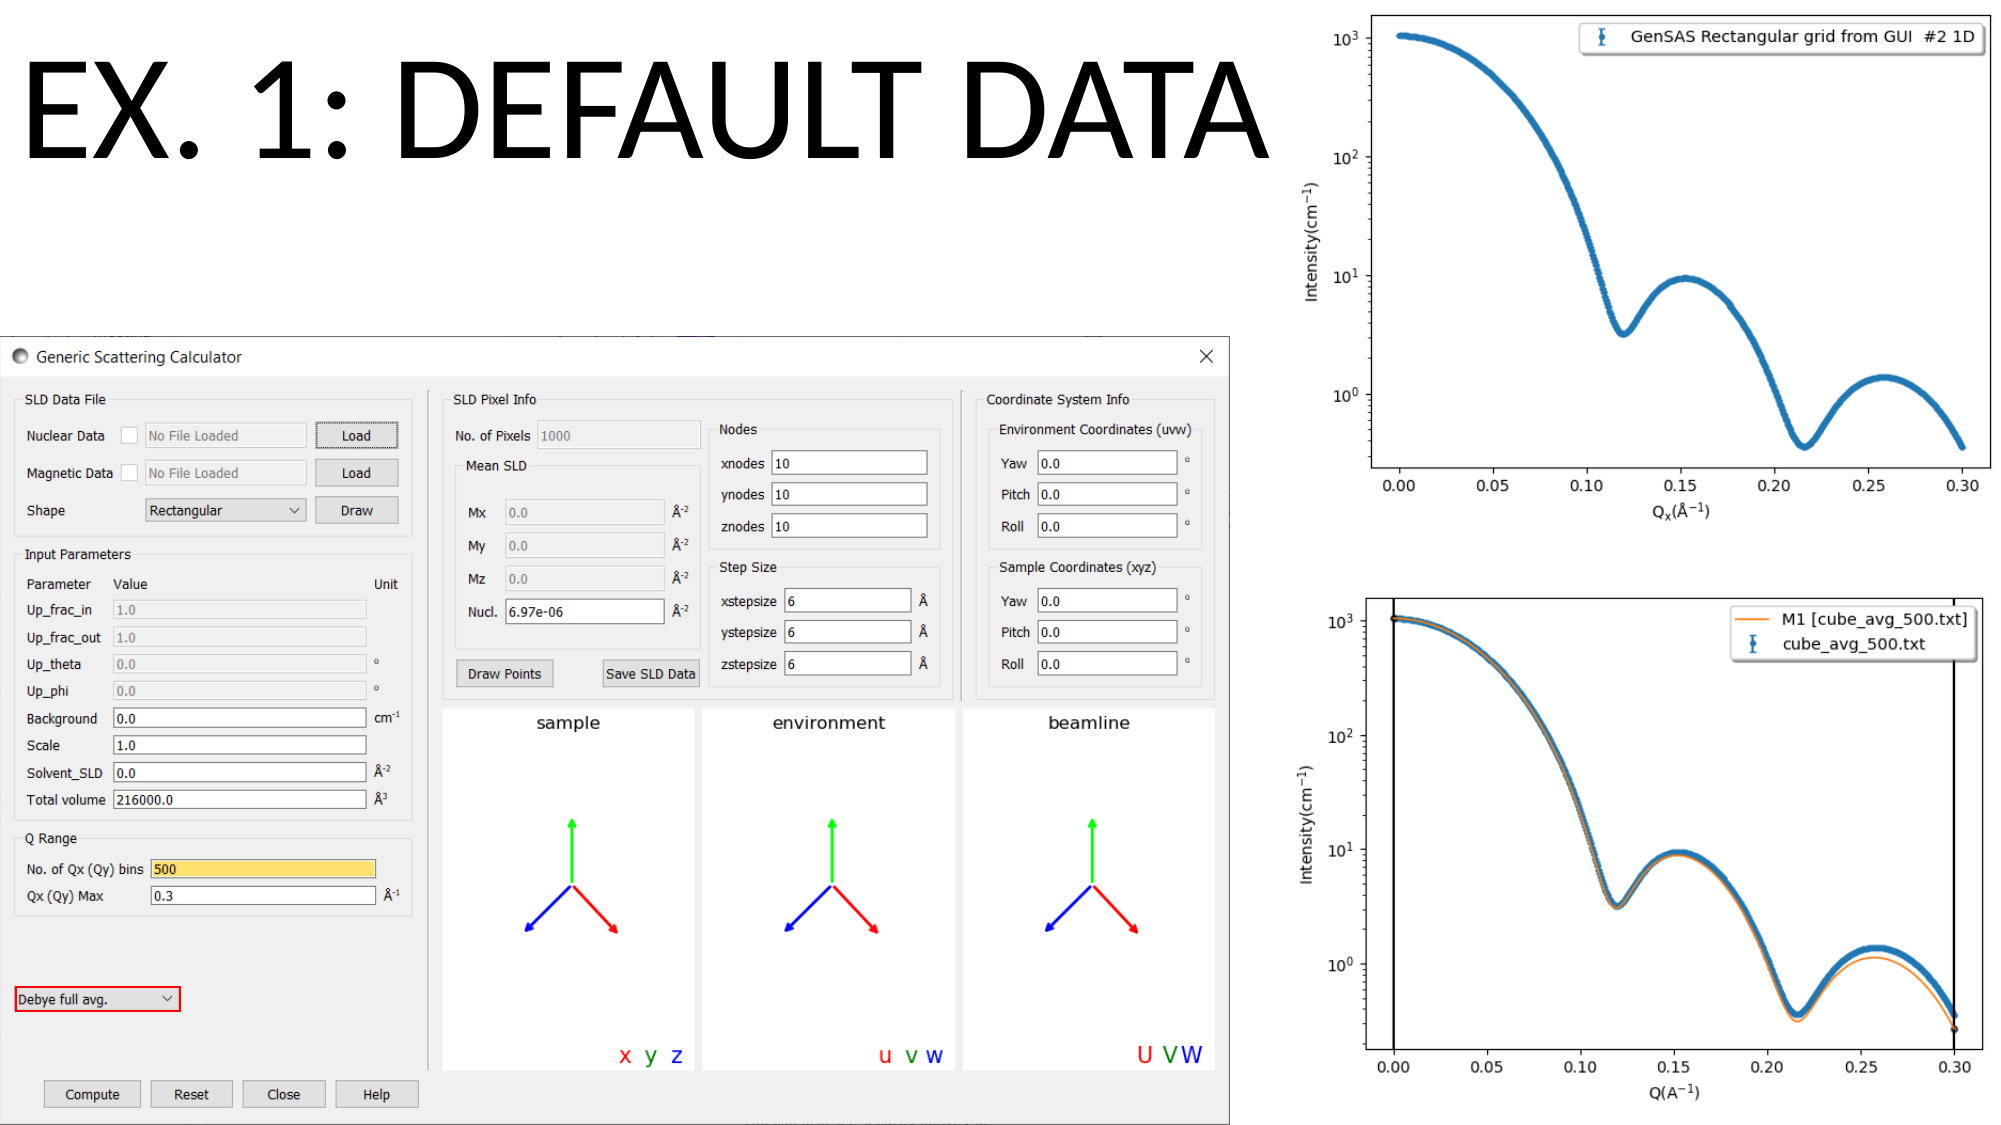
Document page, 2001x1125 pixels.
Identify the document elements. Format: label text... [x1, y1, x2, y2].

text_box EX. 1: DEFAULT DATA [0, 1, 1284, 197]
picture [0, 336, 1230, 1125]
picture [1279, 581, 1999, 1121]
picture [1284, 0, 2000, 541]
